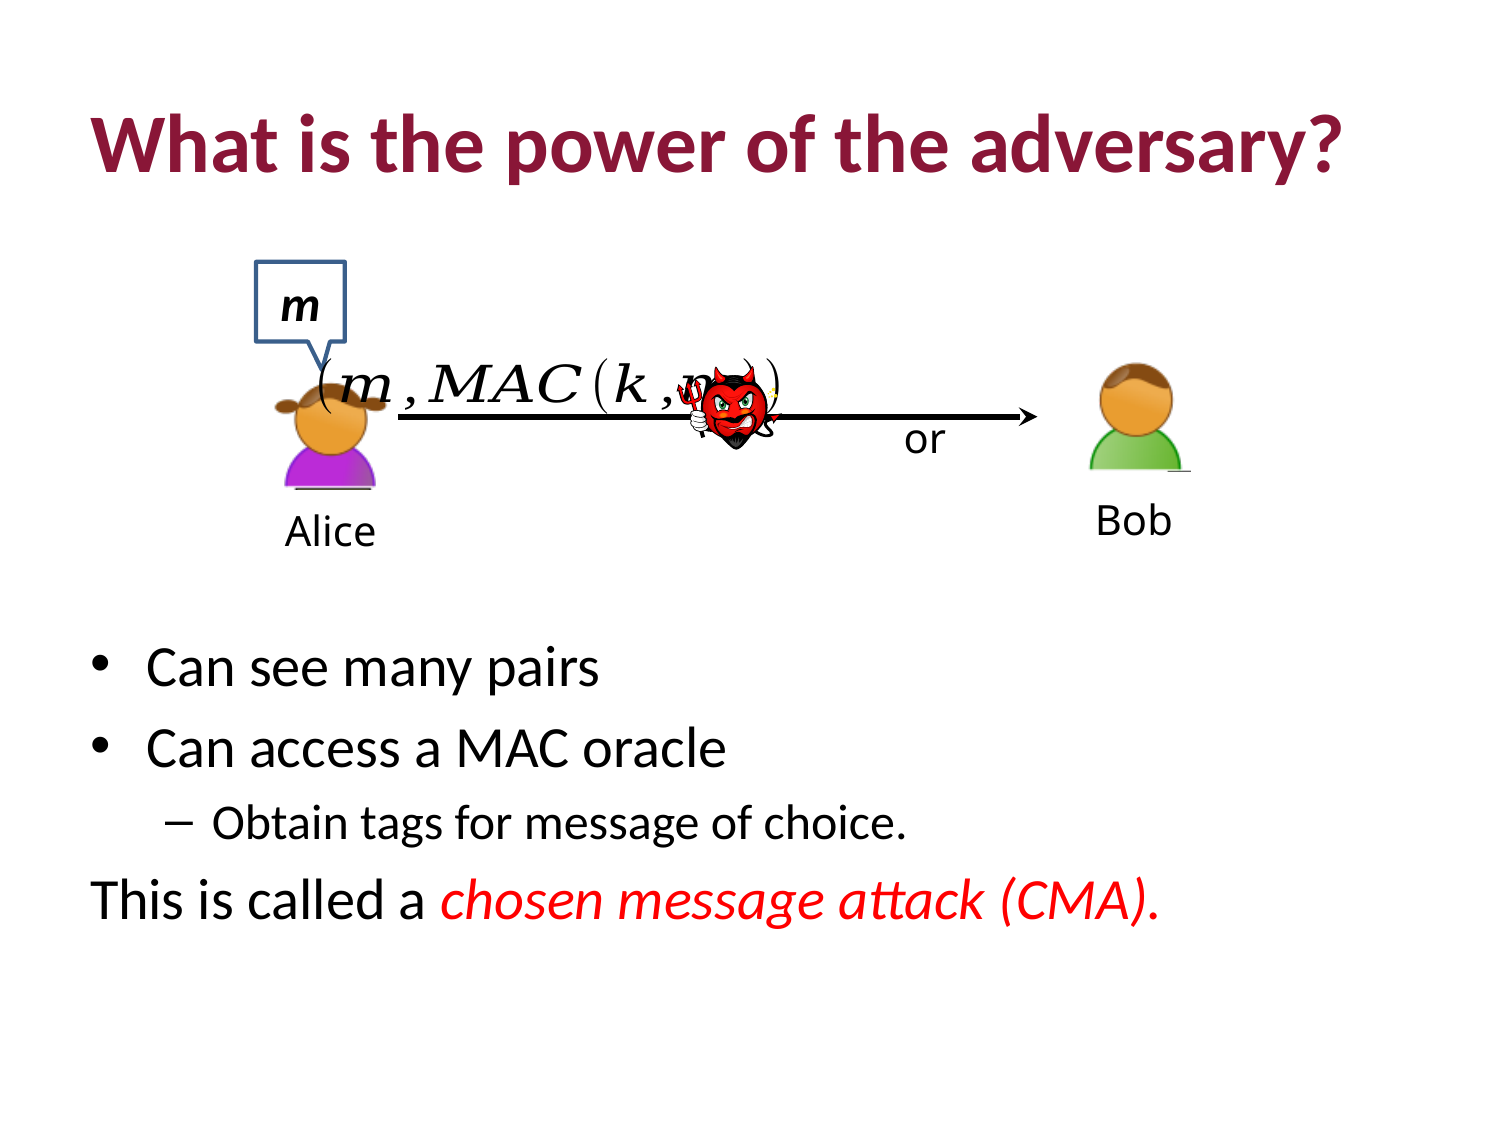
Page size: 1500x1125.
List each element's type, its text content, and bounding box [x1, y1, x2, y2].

picture [1084, 361, 1192, 472]
picture [675, 365, 783, 451]
text_box m [253, 259, 347, 371]
text_box Alice [194, 498, 467, 561]
picture [255, 373, 398, 490]
title What is the power of the adversary? [75, 45, 1425, 233]
text_box Bob [998, 487, 1270, 550]
